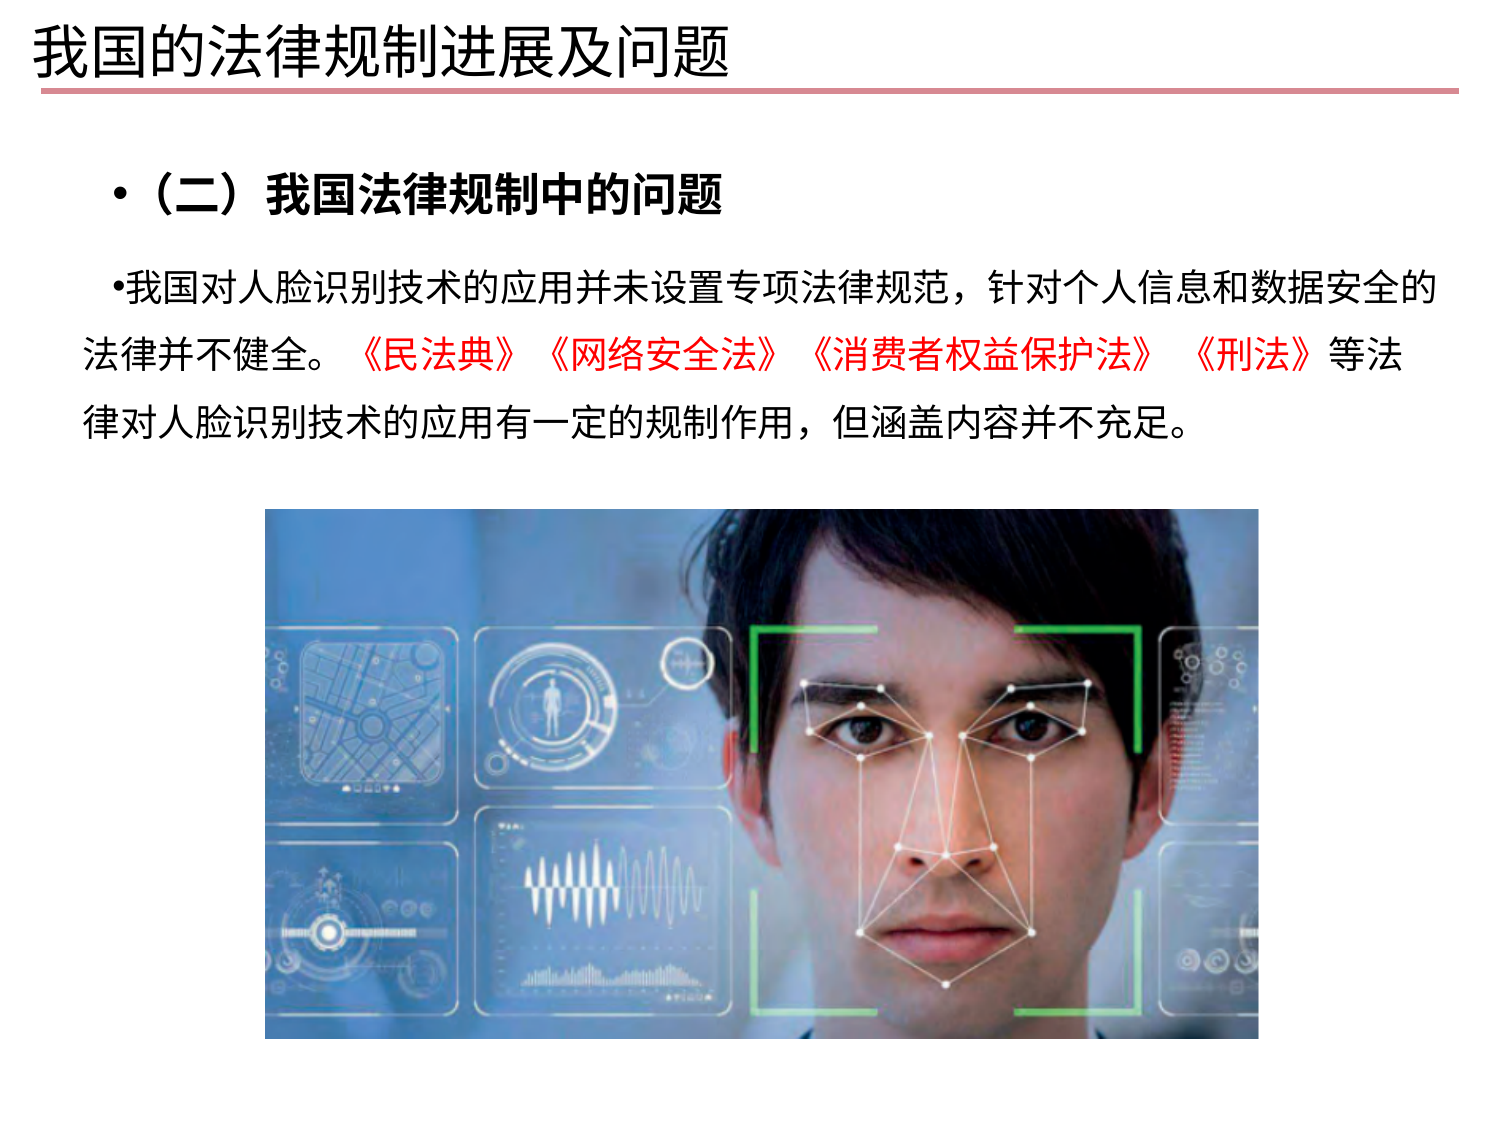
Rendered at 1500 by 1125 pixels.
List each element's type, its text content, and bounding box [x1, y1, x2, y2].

title 我国的法律规制进展及问题 [16, 8, 1484, 100]
picture [265, 509, 1262, 1039]
list （二）我国法律规制中的问题 我国对人脸识别技术的应用并未设置专项法律规范，针对个人信息和数据安全的法律并不健全。《民法典》《网络安全法》《消费者权益保护法》 《刑法》等法律对人脸识别技术的应用有一定的规制作用，但涵盖内容并不充足。 [43, 130, 1456, 1014]
